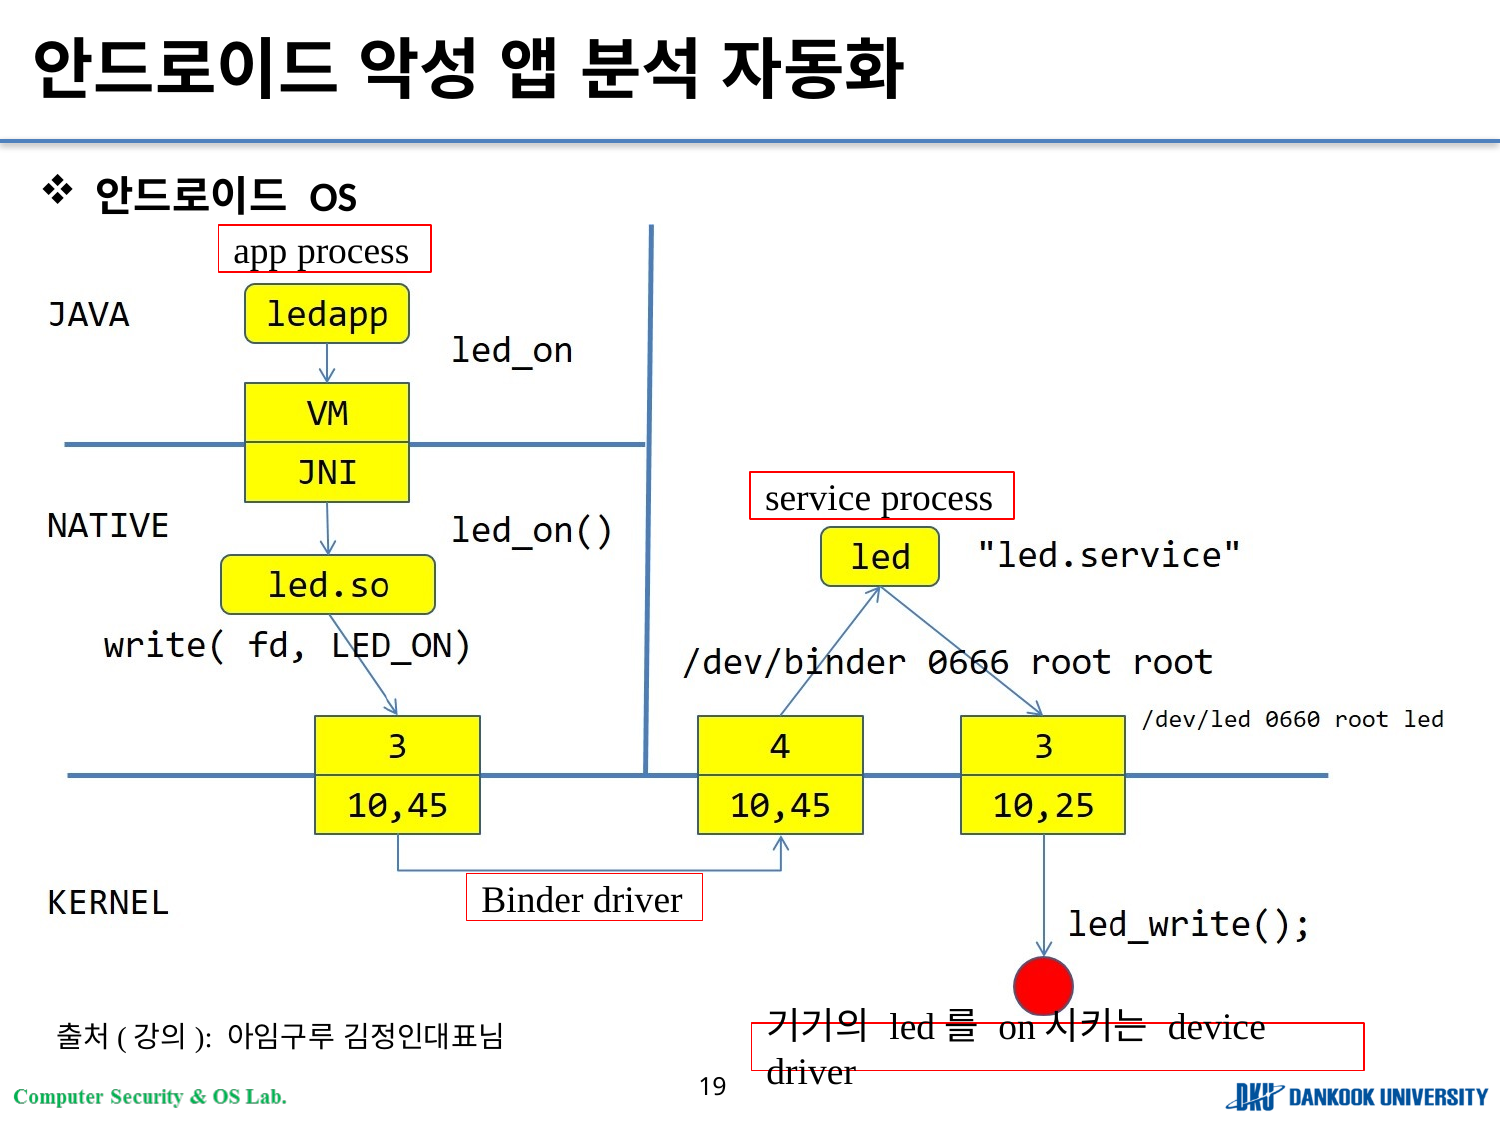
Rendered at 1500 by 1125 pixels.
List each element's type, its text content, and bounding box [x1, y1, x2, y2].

title 안드로이드 악성 앱 분석 자동화 [17, 19, 1388, 120]
text_box 출처(강의): 아임구루 김정인대표님 [41, 1024, 521, 1061]
text_box 안드로이드 OS [24, 162, 1476, 224]
text_box 안드로이드 OS [24, 1023, 1476, 1073]
slide_number 19 [537, 1073, 888, 1113]
picture [0, 1076, 297, 1118]
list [24, 224, 1476, 1016]
picture [1222, 1078, 1490, 1112]
